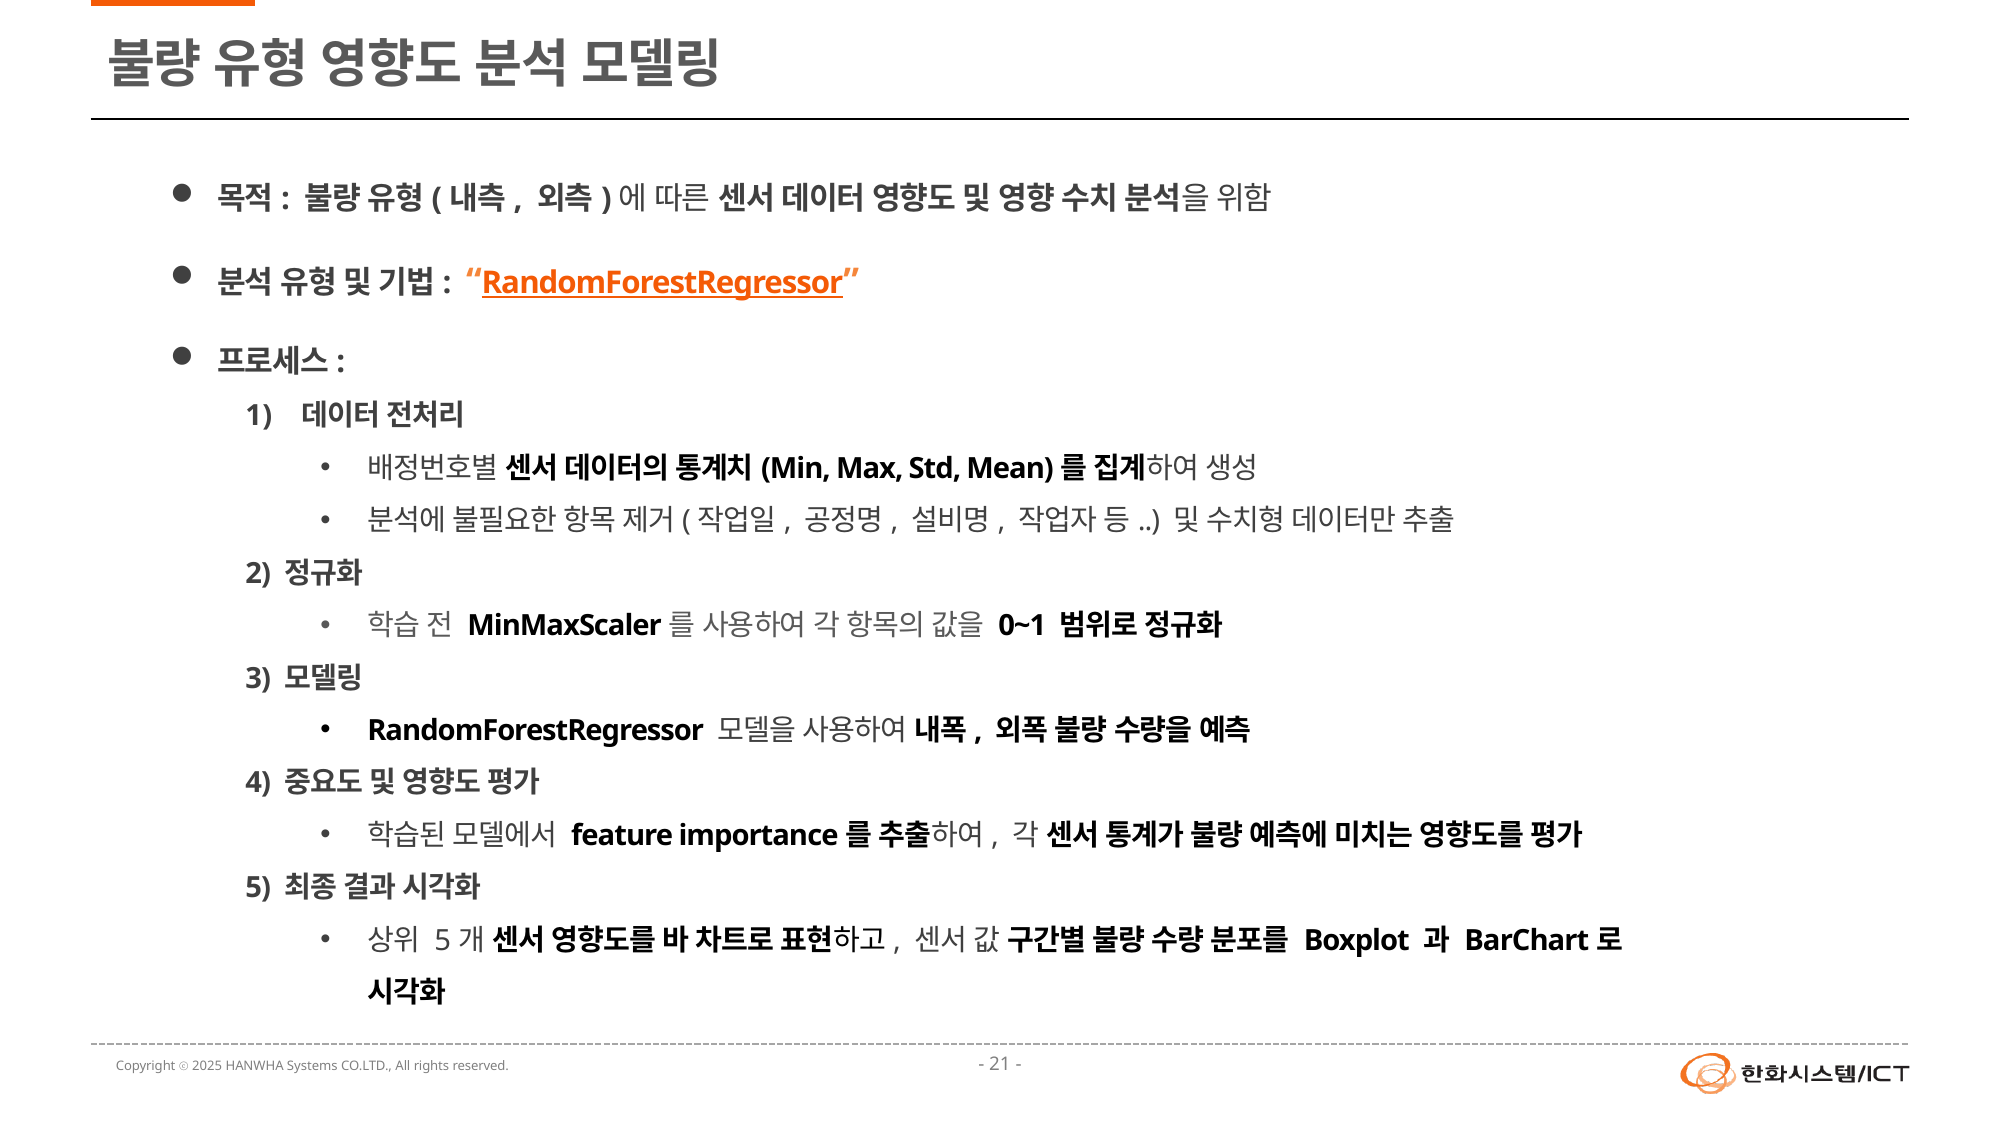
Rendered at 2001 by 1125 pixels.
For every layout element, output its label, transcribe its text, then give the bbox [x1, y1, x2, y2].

title 불량 유형 영향도 분석 모델링 [92, 29, 1760, 103]
text_box 목적: 불량 유형(내측, 외측)에 따른 센서 데이터 영향도 및 영향 수치 분석을 위함 분석 유형 및 기법: “RandomForestRegressor” [155, 133, 1557, 308]
picture [1680, 1053, 1910, 1094]
text_box 프로세스: 데이터 전처리 배정번호별 센서 데이터의 통계치(Min, Max, Std, Mean)를 집계하여 생성 분석에 불필요한 항목 제거(작업일, 공정명, 설비명, 작업자 등..) 및 수치형 데이터만 추출 2) 정규화 학습 전 MinMaxScaler를 사용하여 각 항목의 값을 0~1 범위로 정규화 3) 모델링 RandomForestRegressor 모델을 사용하여 내폭, 외폭 불량 수량을 예측 4) 중요도 및 영향도 평가 학습된 모델에서 feature importance를 추출하여, 각 센서 통계가 불량 예측에 미치는 영향도를 평가 5) 최종 결과 시각화 상위 5개 센서 영향도를 바 차트로 표현하고, 센서 값 구간별 불량 수량 분포를 Boxplot 과 BarChart로 시각화 [155, 315, 1711, 1016]
